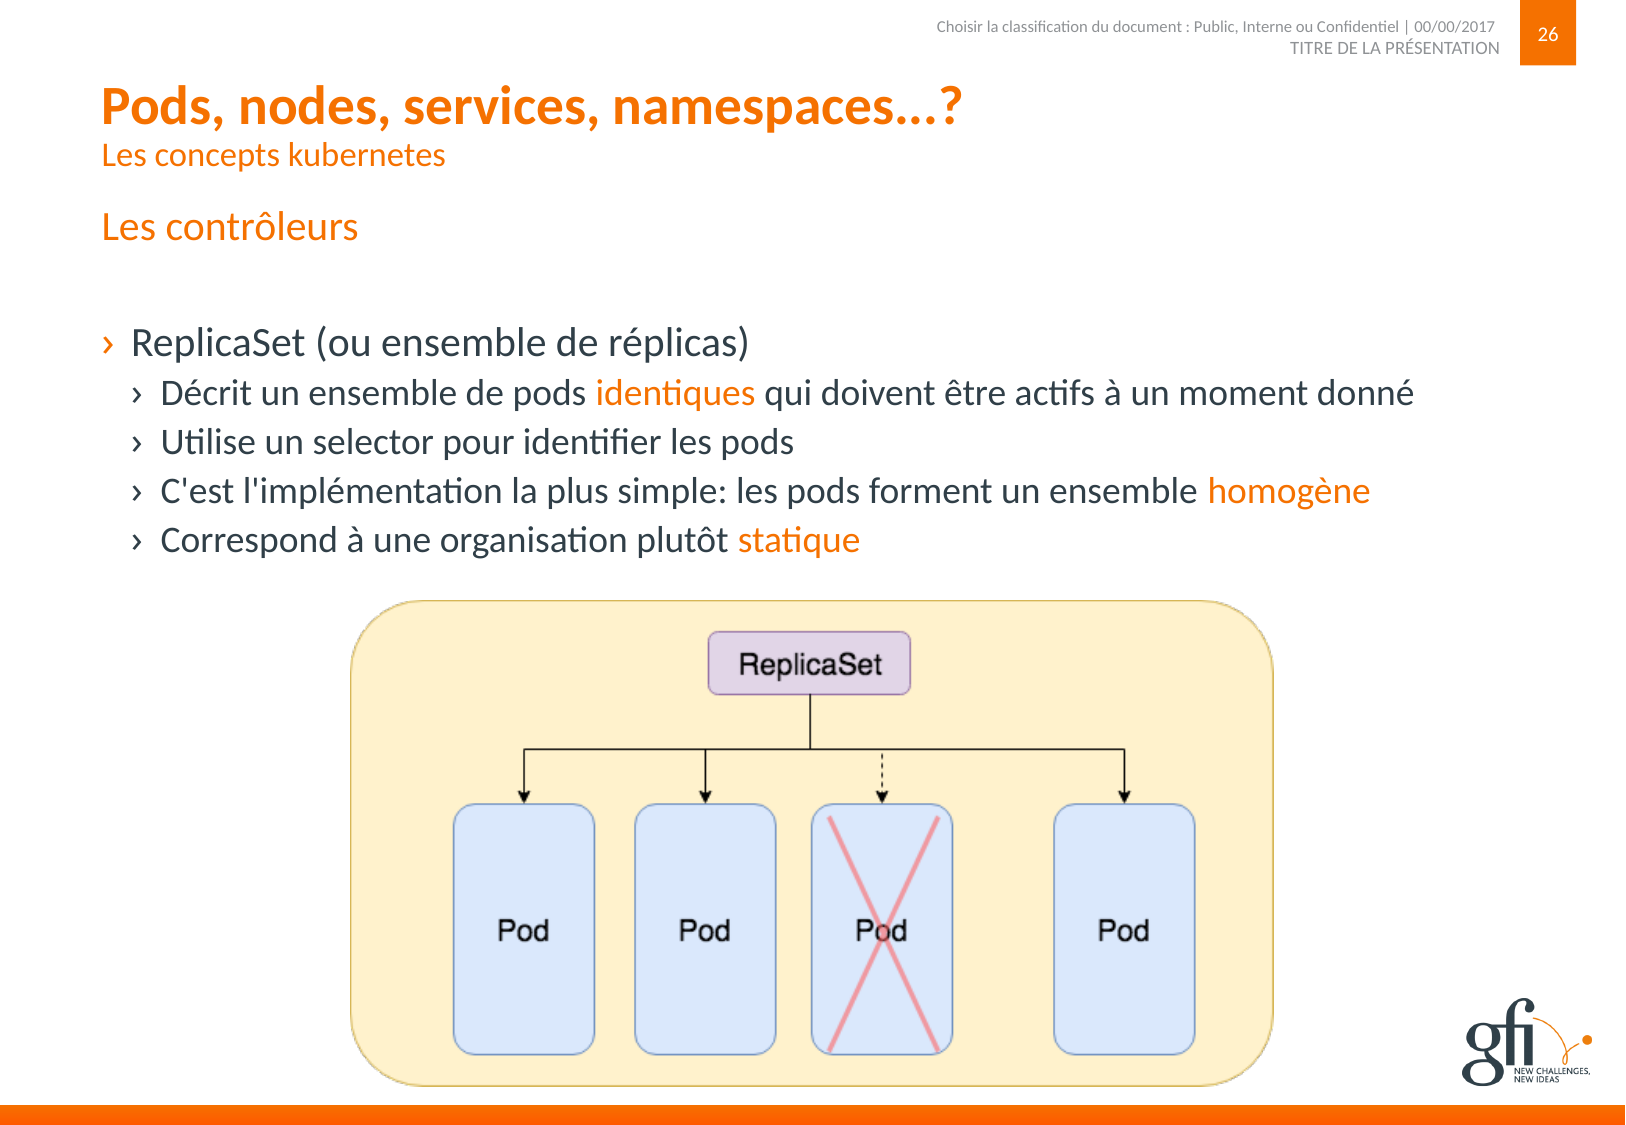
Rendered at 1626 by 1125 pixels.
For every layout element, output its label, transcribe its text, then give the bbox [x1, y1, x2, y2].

slide_number 26 [1520, 0, 1577, 66]
picture [1462, 998, 1592, 1090]
picture [350, 600, 1274, 1087]
list Les contrôleurs ReplicaSet (ou ensemble de réplicas) Décrit un ensemble de pods identiques qui doivent être actifs à un moment donné Utilise un selector pour identifier les pods C'est l'implémentation la plus simple: les pods forment un ensemble homogène Correspond à une organisation plutôt statique [101, 204, 1515, 1063]
title Pods, nodes, services, namespaces...? Les concepts kubernetes [101, 68, 1515, 182]
footer TITRE DE LA PRÉSENTATION [557, 16, 1515, 67]
